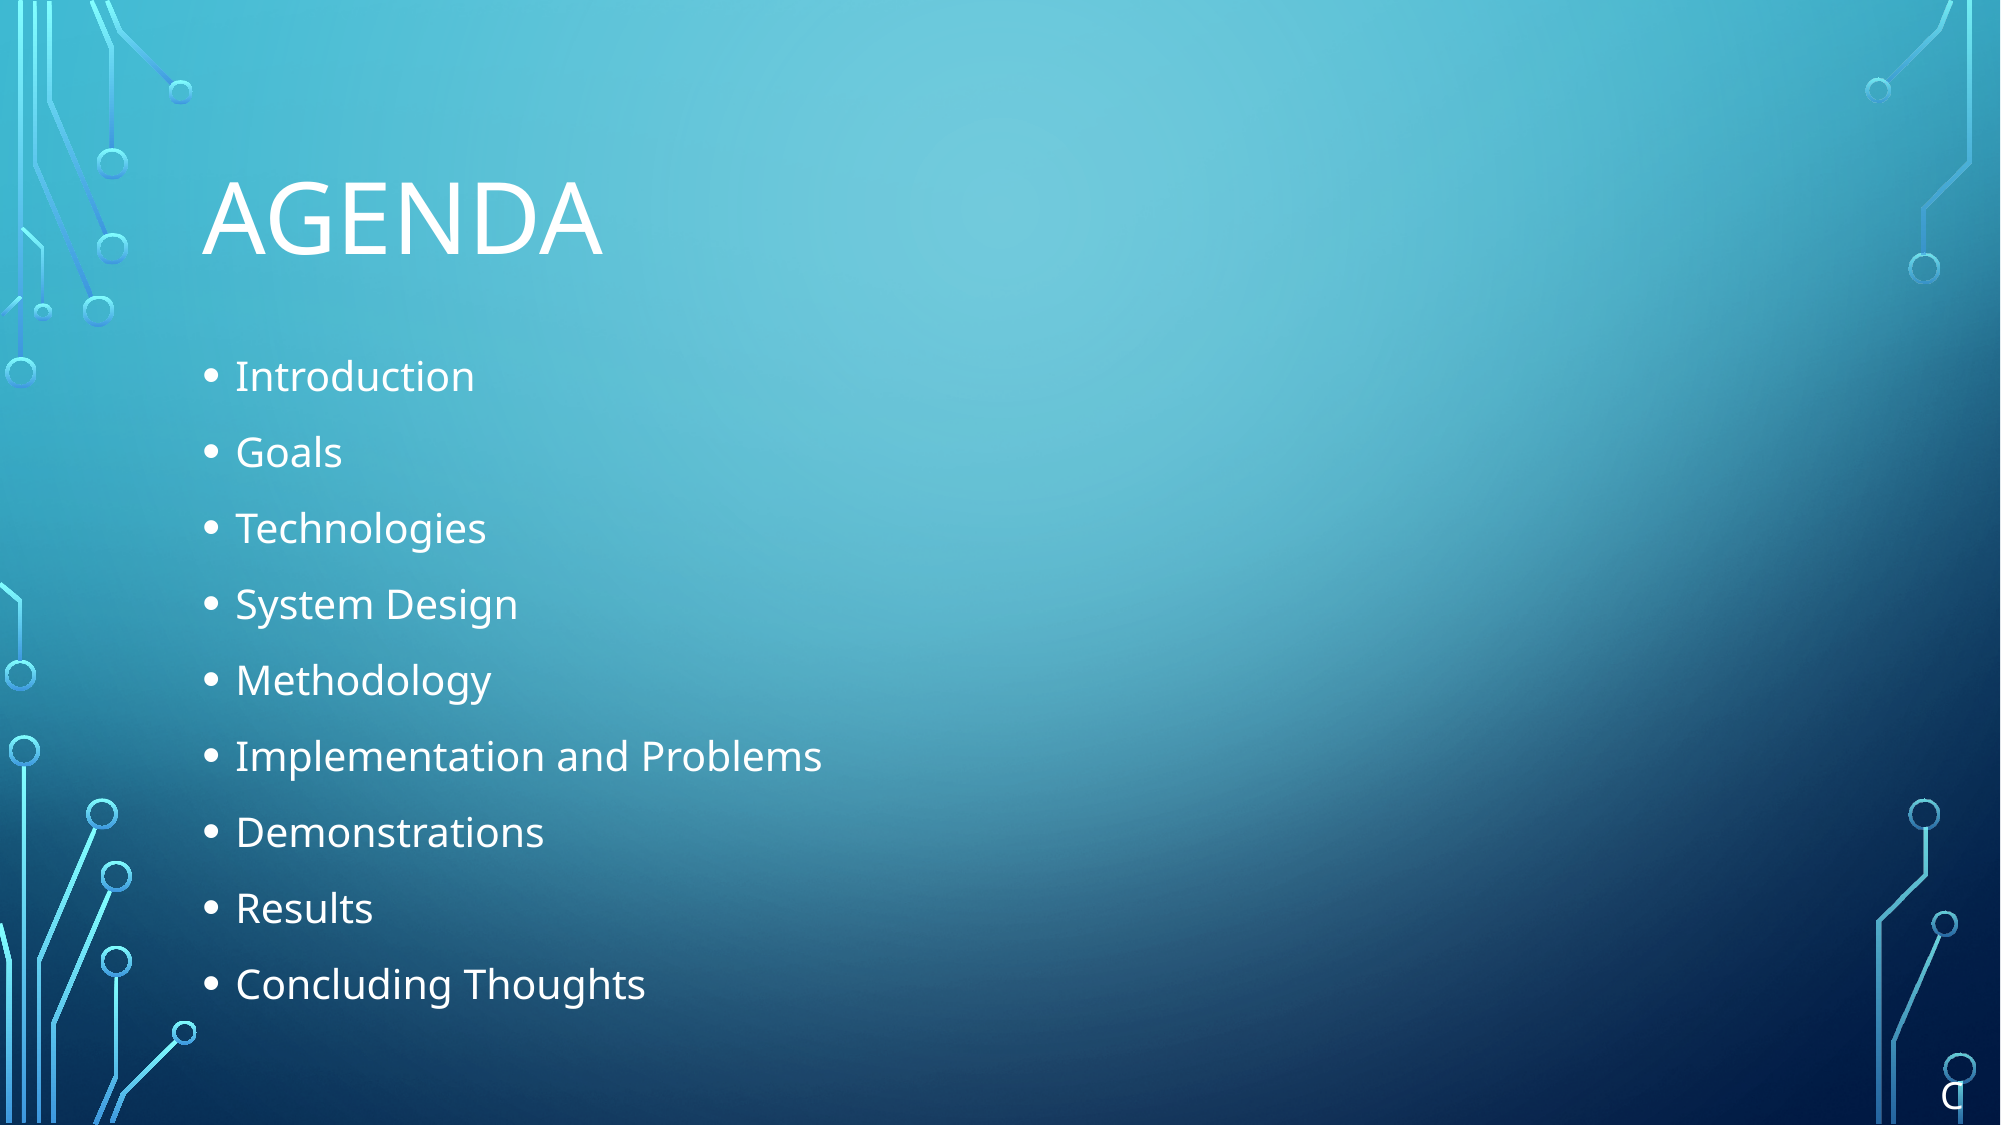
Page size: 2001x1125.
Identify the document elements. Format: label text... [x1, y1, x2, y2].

text_box C [1925, 1064, 1971, 1125]
title Agenda [187, 101, 1813, 333]
list Introduction Goals Technologies System Design Methodology Implementation and Problems Demonstrations Results Concluding Thoughts [187, 333, 1813, 1020]
